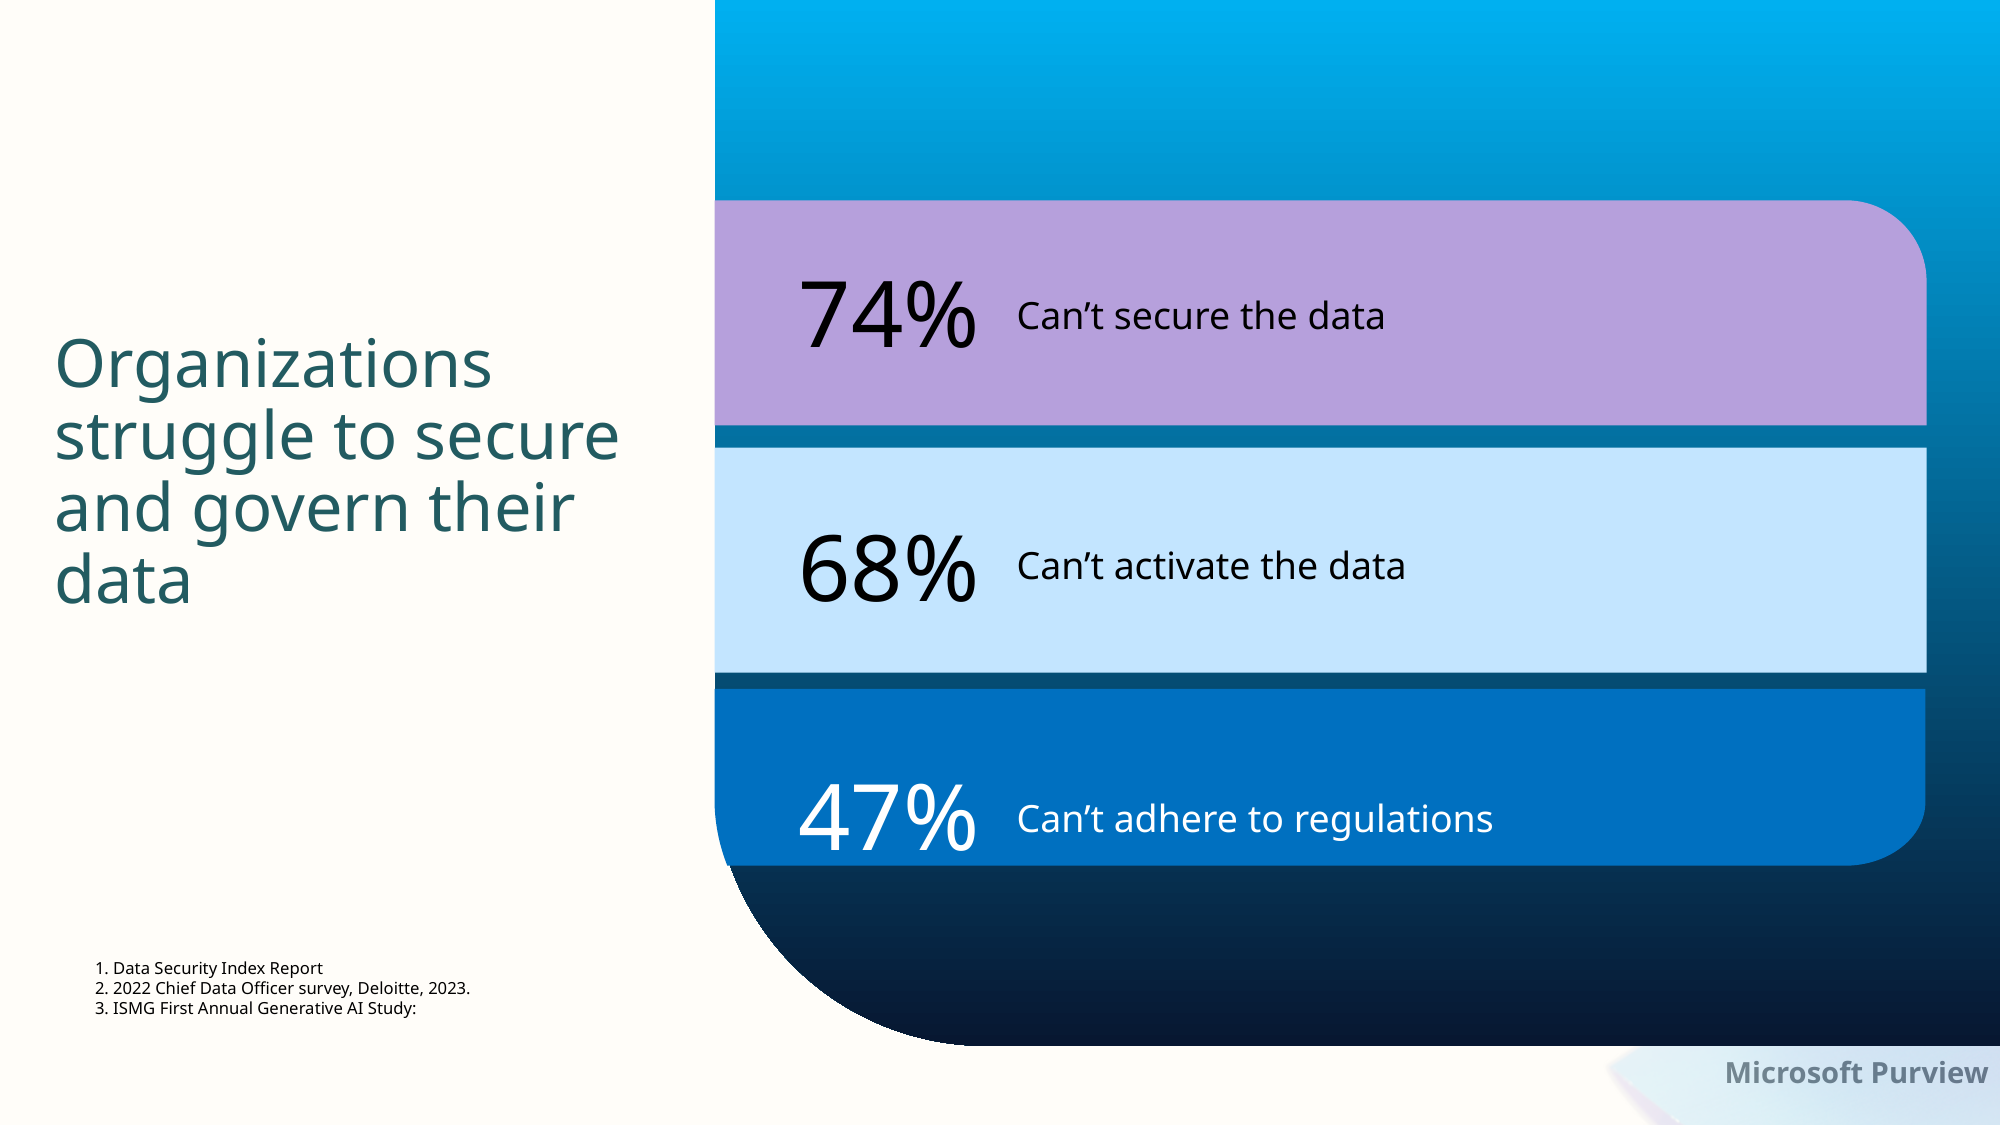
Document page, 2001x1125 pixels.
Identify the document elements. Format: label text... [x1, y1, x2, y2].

text_box Can’t adhere to regulations [1016, 794, 1538, 840]
text_box 47% [798, 758, 1046, 869]
text_box Can’t activate the data [1016, 541, 1538, 587]
text_box Can’t secure the data [1016, 292, 1538, 338]
text_box 68% [798, 508, 1141, 620]
text_box [714, 447, 1927, 673]
title Organizations struggle to secure and govern their data [54, 329, 673, 618]
text_box 1. Data Security Index Report 2. 2022 Chief Data Officer survey, Deloitte, 2023. 3. ISMG First Annual Generative AI Study: [94, 957, 843, 1018]
text_box [714, 199, 1928, 426]
text_box [714, 0, 2000, 1047]
text_box [713, 688, 1926, 867]
text_box 74% [798, 255, 1005, 366]
